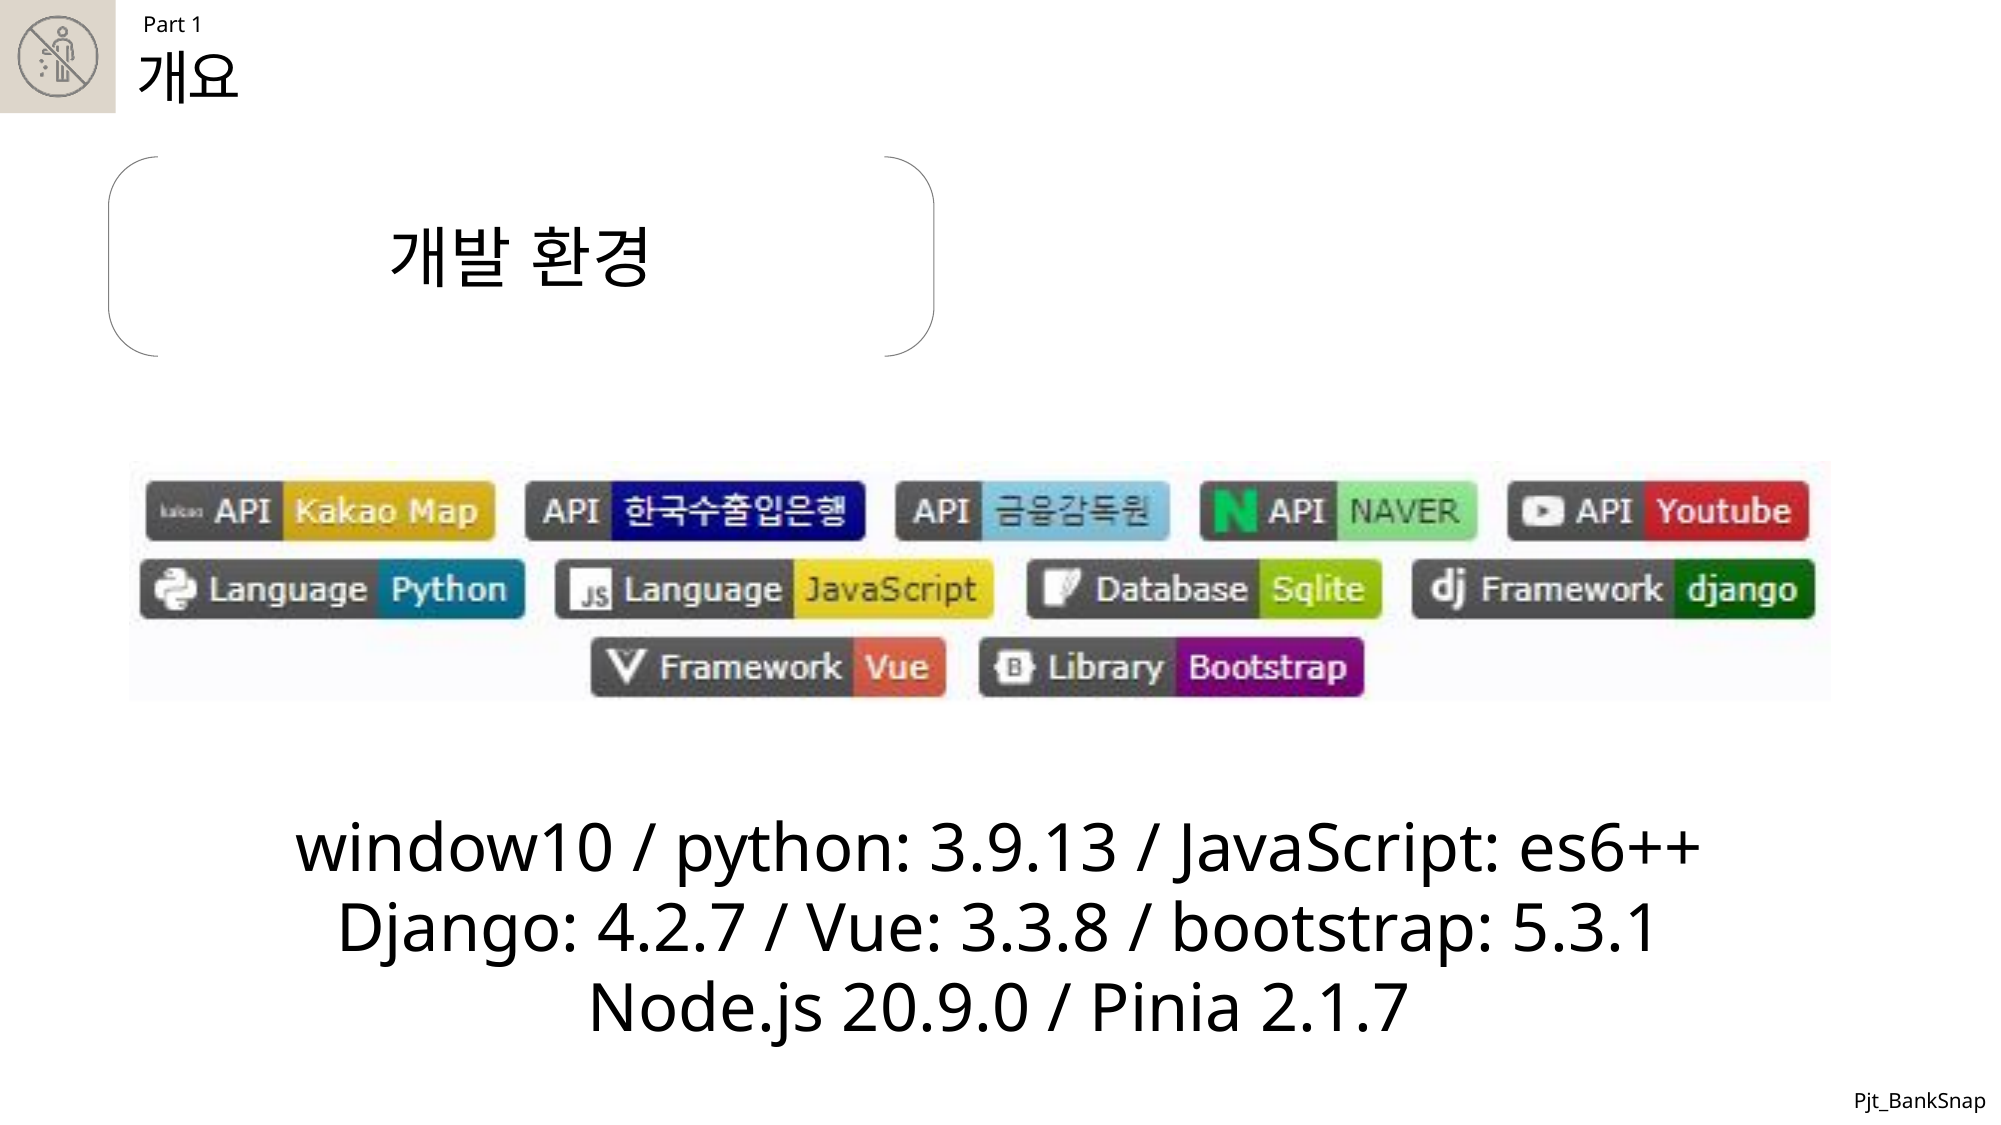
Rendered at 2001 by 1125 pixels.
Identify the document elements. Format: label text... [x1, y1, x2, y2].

text_box [108, 156, 935, 357]
text_box [0, 0, 117, 114]
text_box 개발 환경 [374, 208, 669, 304]
text_box Part 1 [128, 3, 219, 33]
picture [7, 5, 109, 108]
picture [129, 461, 1831, 716]
text_box 개요 [122, 33, 256, 119]
text_box window10 / python: 3.9.13 / JavaScript: es6++ Django: 4.2.7 / Vue: 3.3.8 / bootstrap: 5.3.1 Node.js 20.9.0 / Pinia 2.1.7 [0, 797, 2000, 1052]
